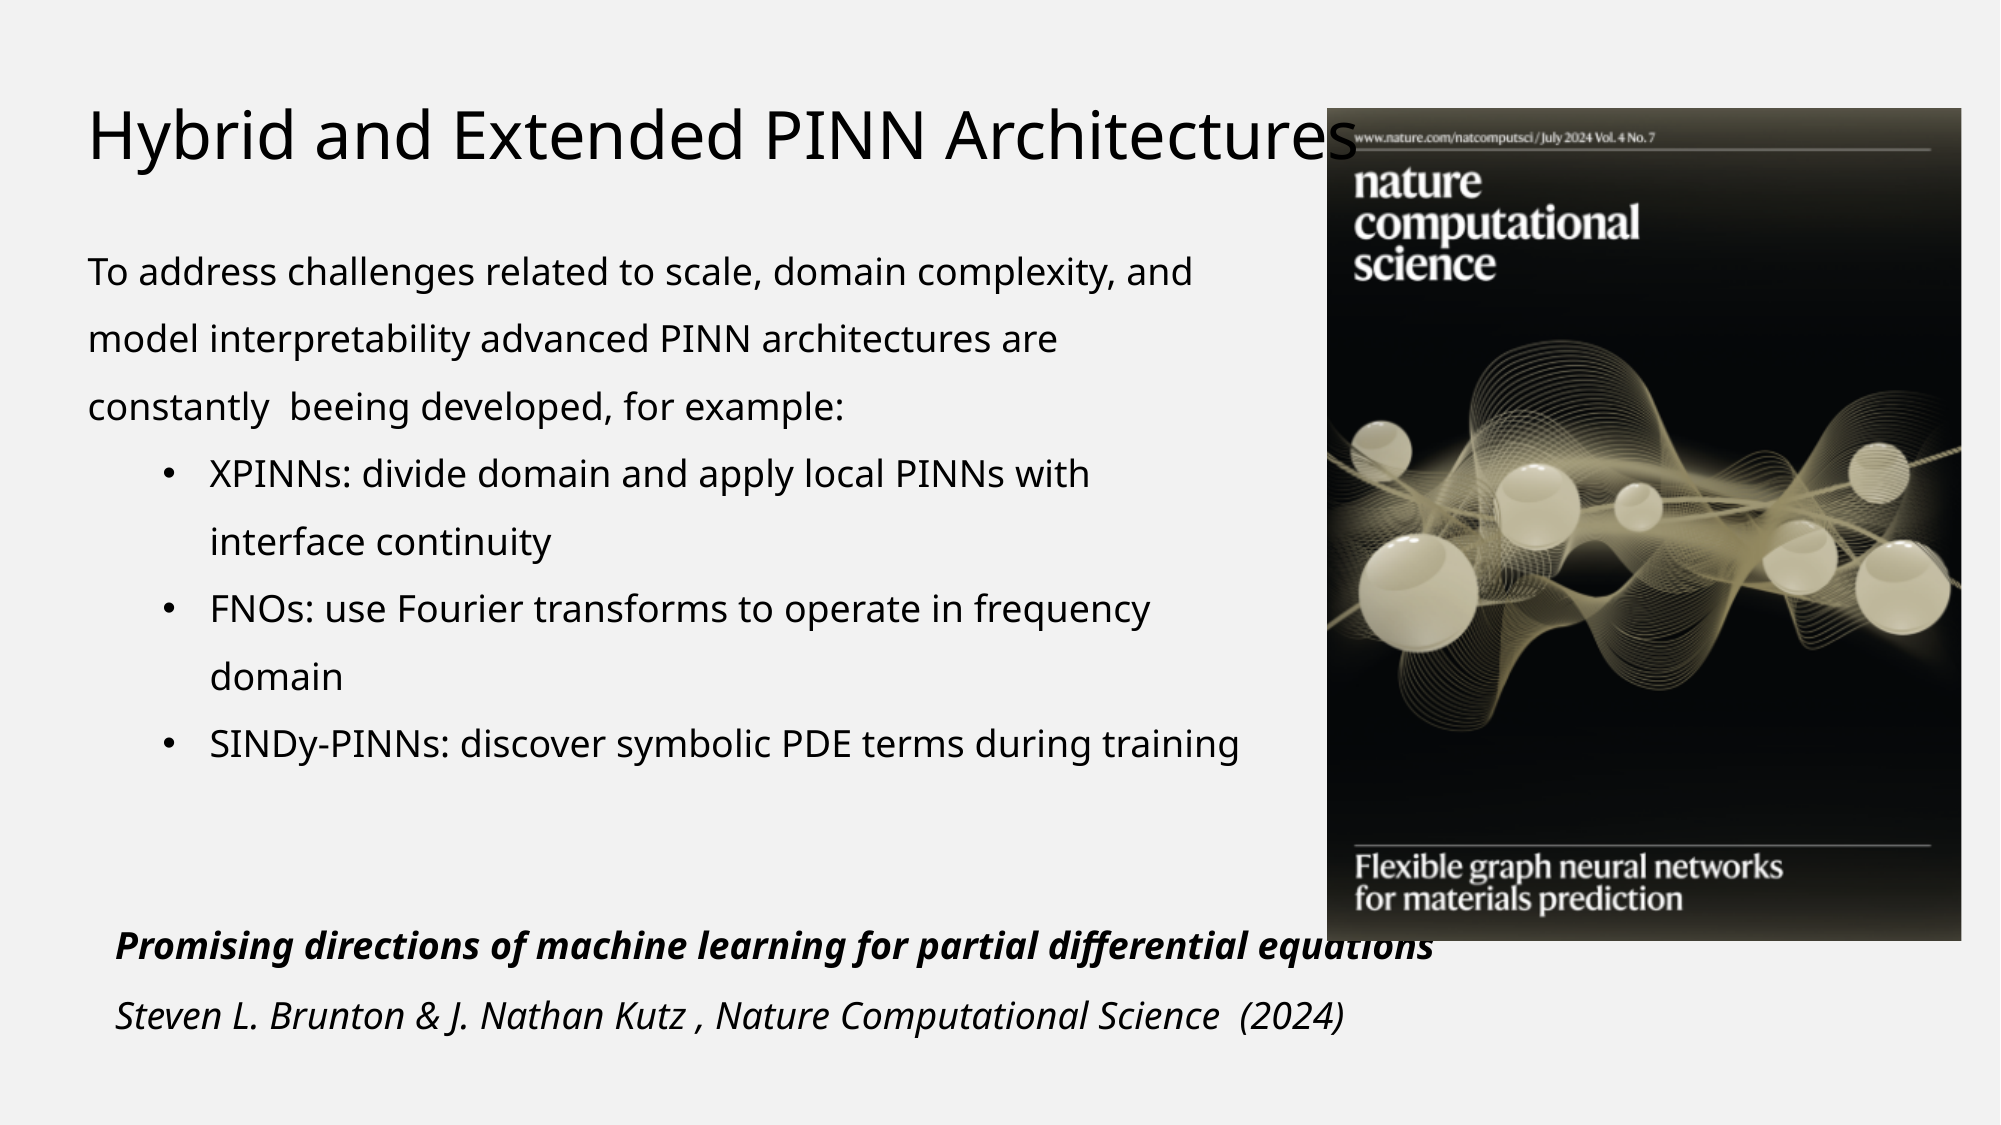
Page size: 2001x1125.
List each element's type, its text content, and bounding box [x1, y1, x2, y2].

picture [1326, 107, 1963, 942]
text_box To address challenges related to scale, domain complexity, and model interpretability advanced PINN architectures are constantly beeing developed, for example: XPINNs: divide domain and apply local PINNs with interface continuity FNOs: use Fourier transforms to operate in frequency domain SINDy-PINNs: discover symbolic PDE terms during training [72, 217, 1263, 773]
text_box Promising directions of machine learning for partial differential equations Steven L. Brunton & J. Nathan Kutz , Nature Computational Science (2024) [100, 914, 1626, 1045]
text_box Hybrid and Extended PINN Architectures [72, 45, 1888, 181]
